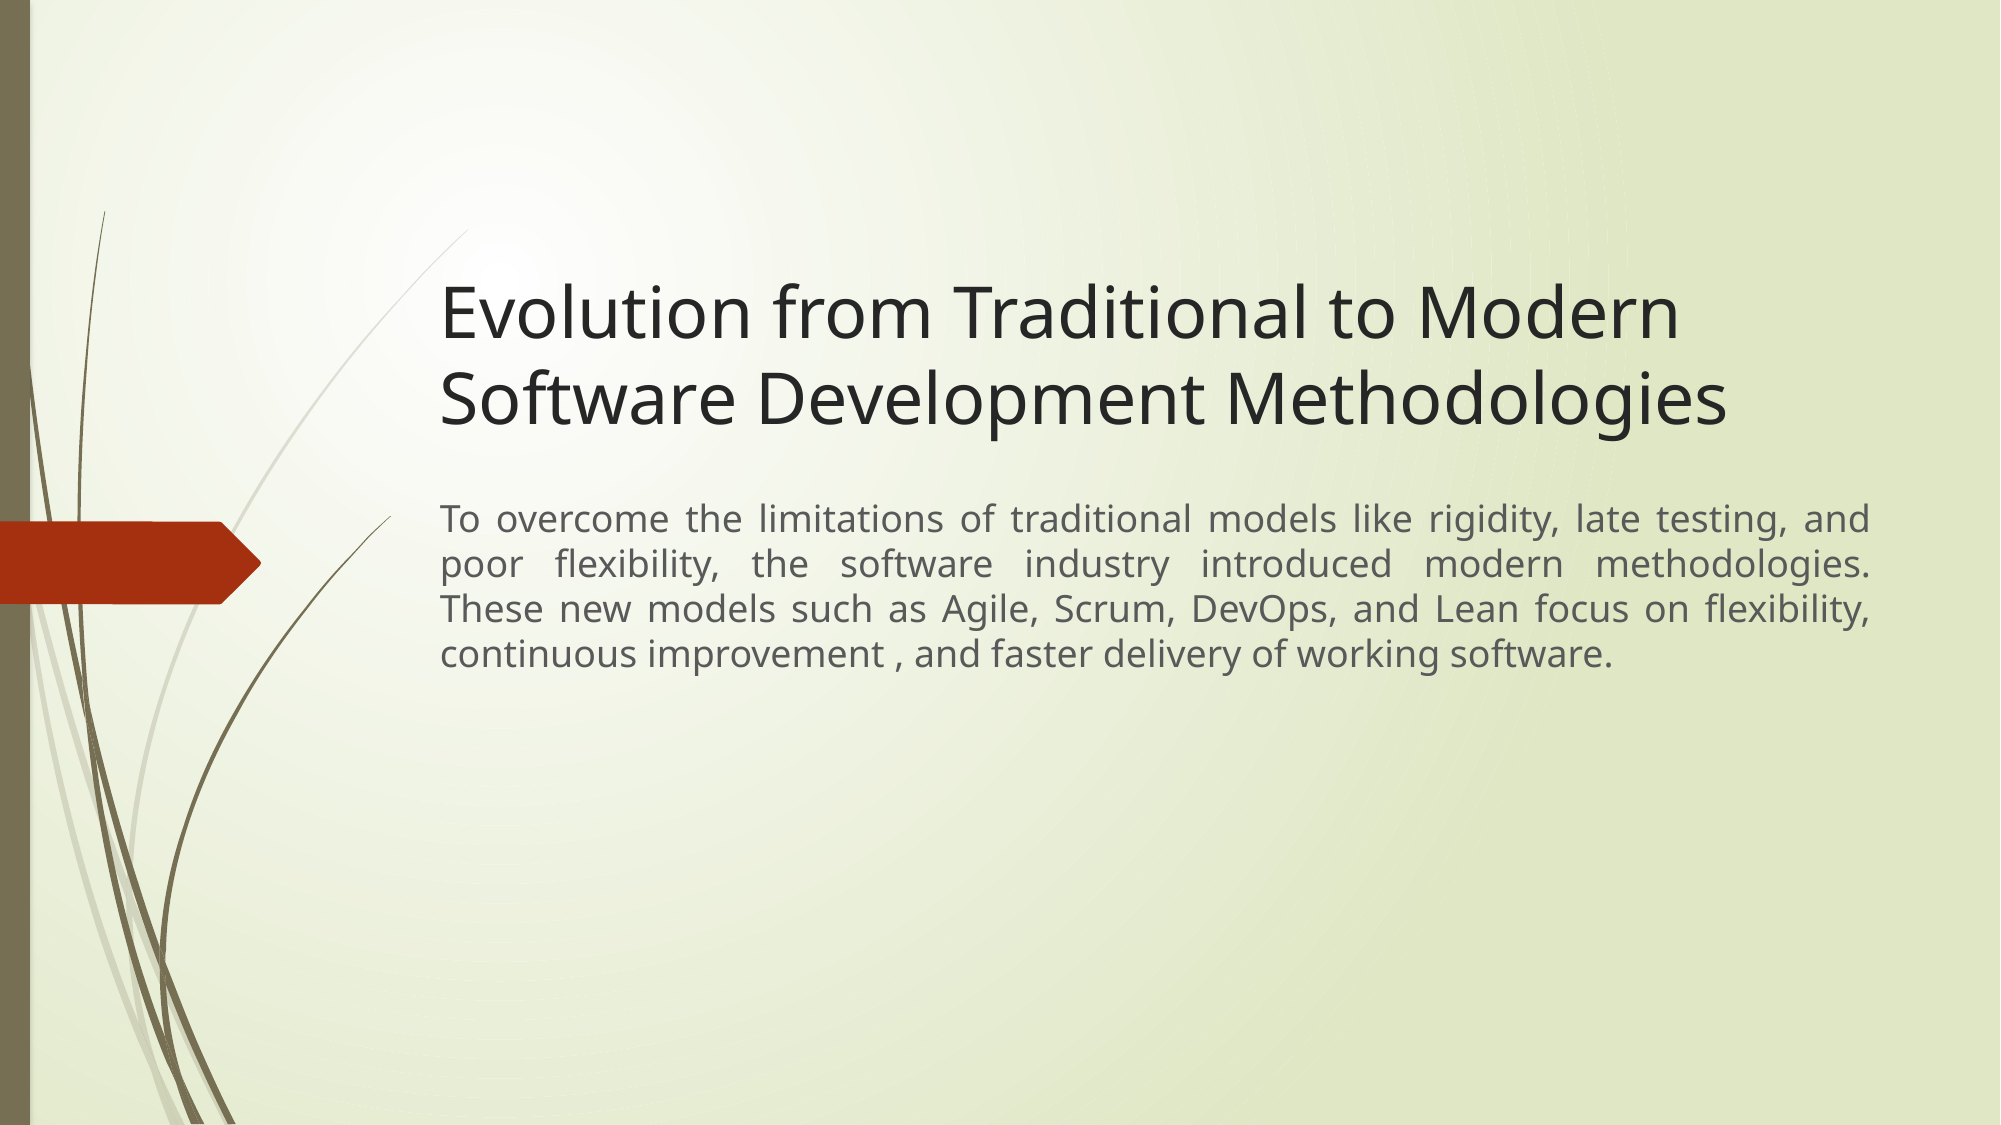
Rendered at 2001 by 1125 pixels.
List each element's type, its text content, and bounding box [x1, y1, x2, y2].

title Evolution from Traditional to Modern Software Development Methodologies [424, 205, 1888, 447]
list To overcome the limitations of traditional models like rigidity, late testing, and poor flexibility, the software industry introduced modern methodologies. These new models such as Agile, Scrum, DevOps, and Lean focus on flexibility, continuous improvement , and faster delivery of working software. [424, 487, 1888, 629]
